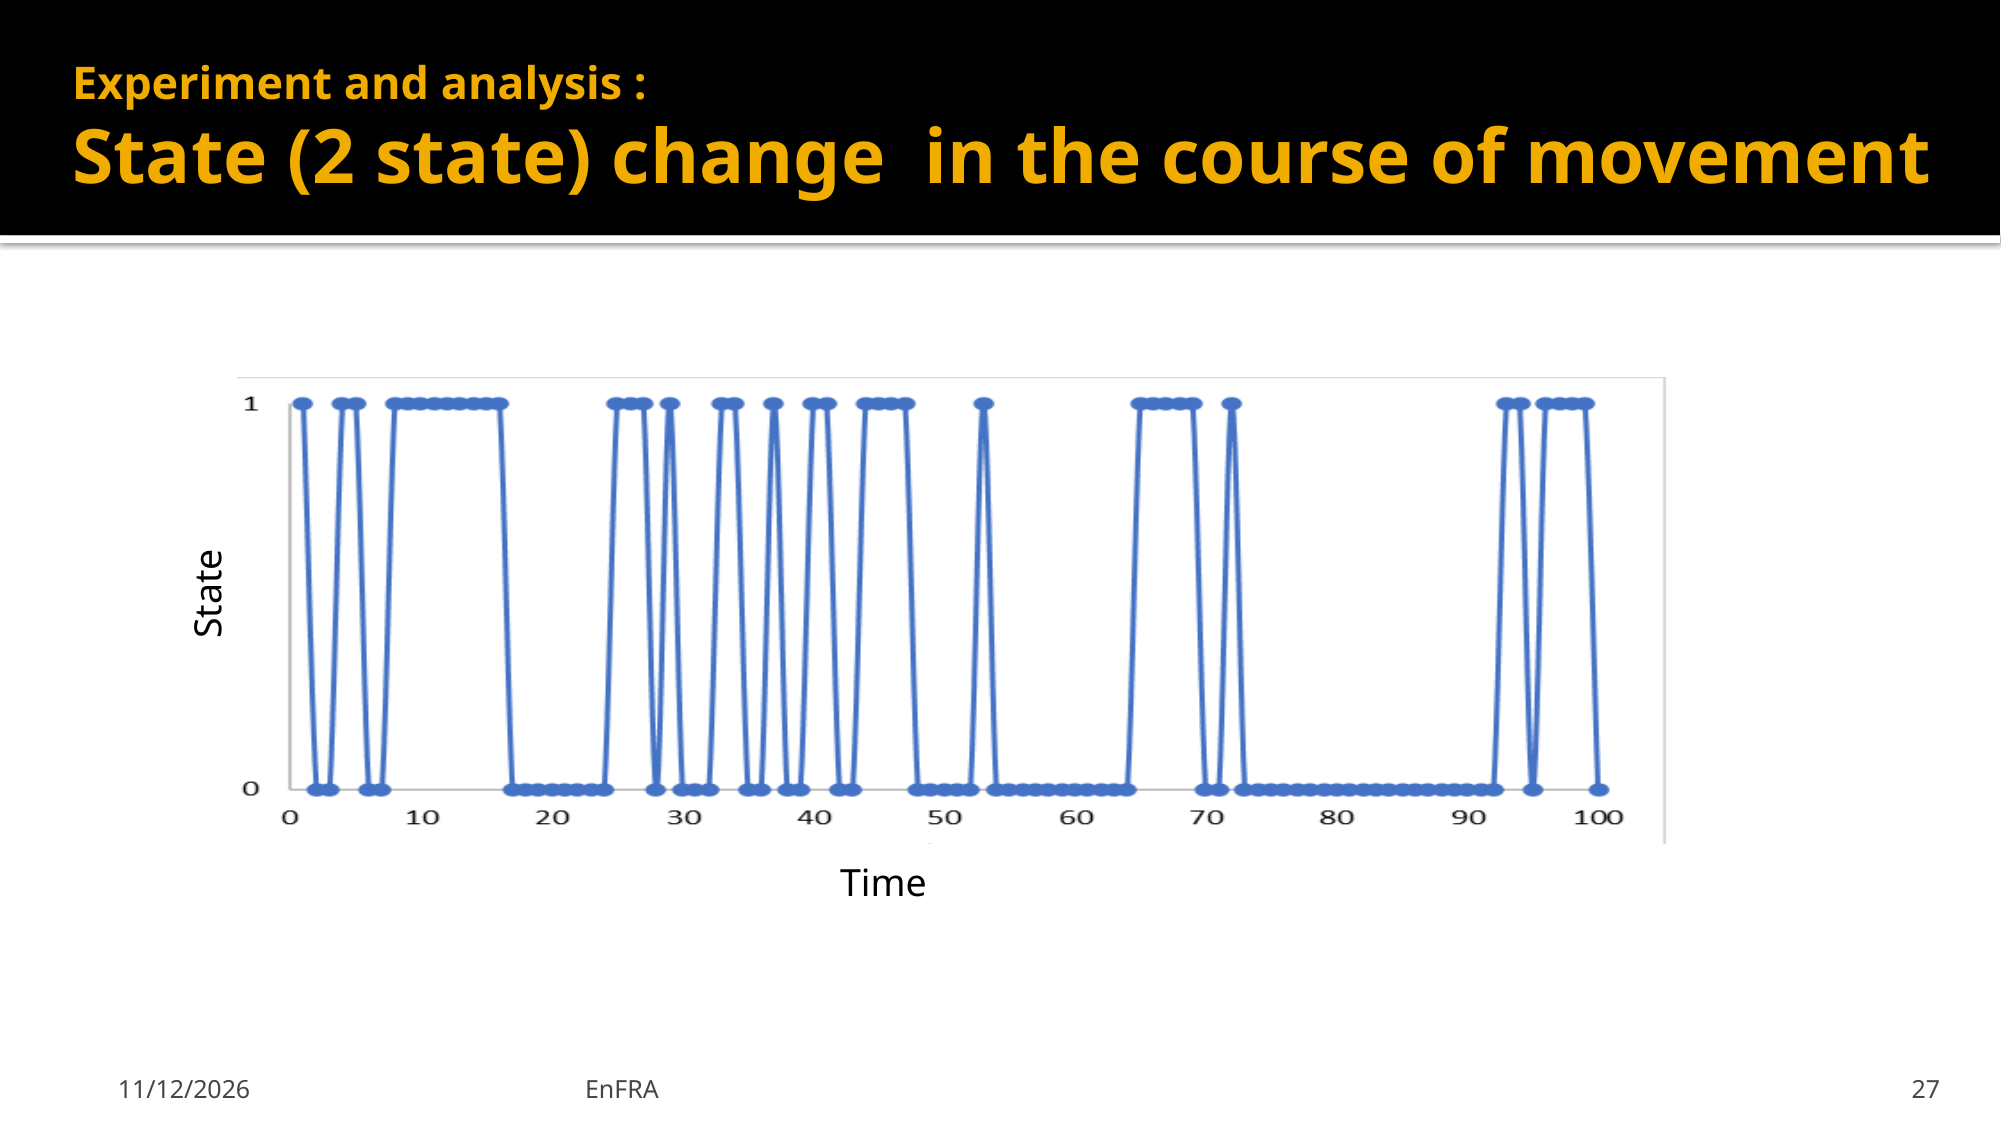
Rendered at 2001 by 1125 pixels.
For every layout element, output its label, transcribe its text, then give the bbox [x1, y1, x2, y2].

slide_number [99, 1062, 567, 1108]
footer EnFRA [577, 1062, 1783, 1108]
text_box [176, 376, 1667, 913]
slide_number 27 [1794, 1062, 1955, 1108]
title Experiment and analysis : State (2 state) change in the course of movement [57, 17, 2000, 235]
